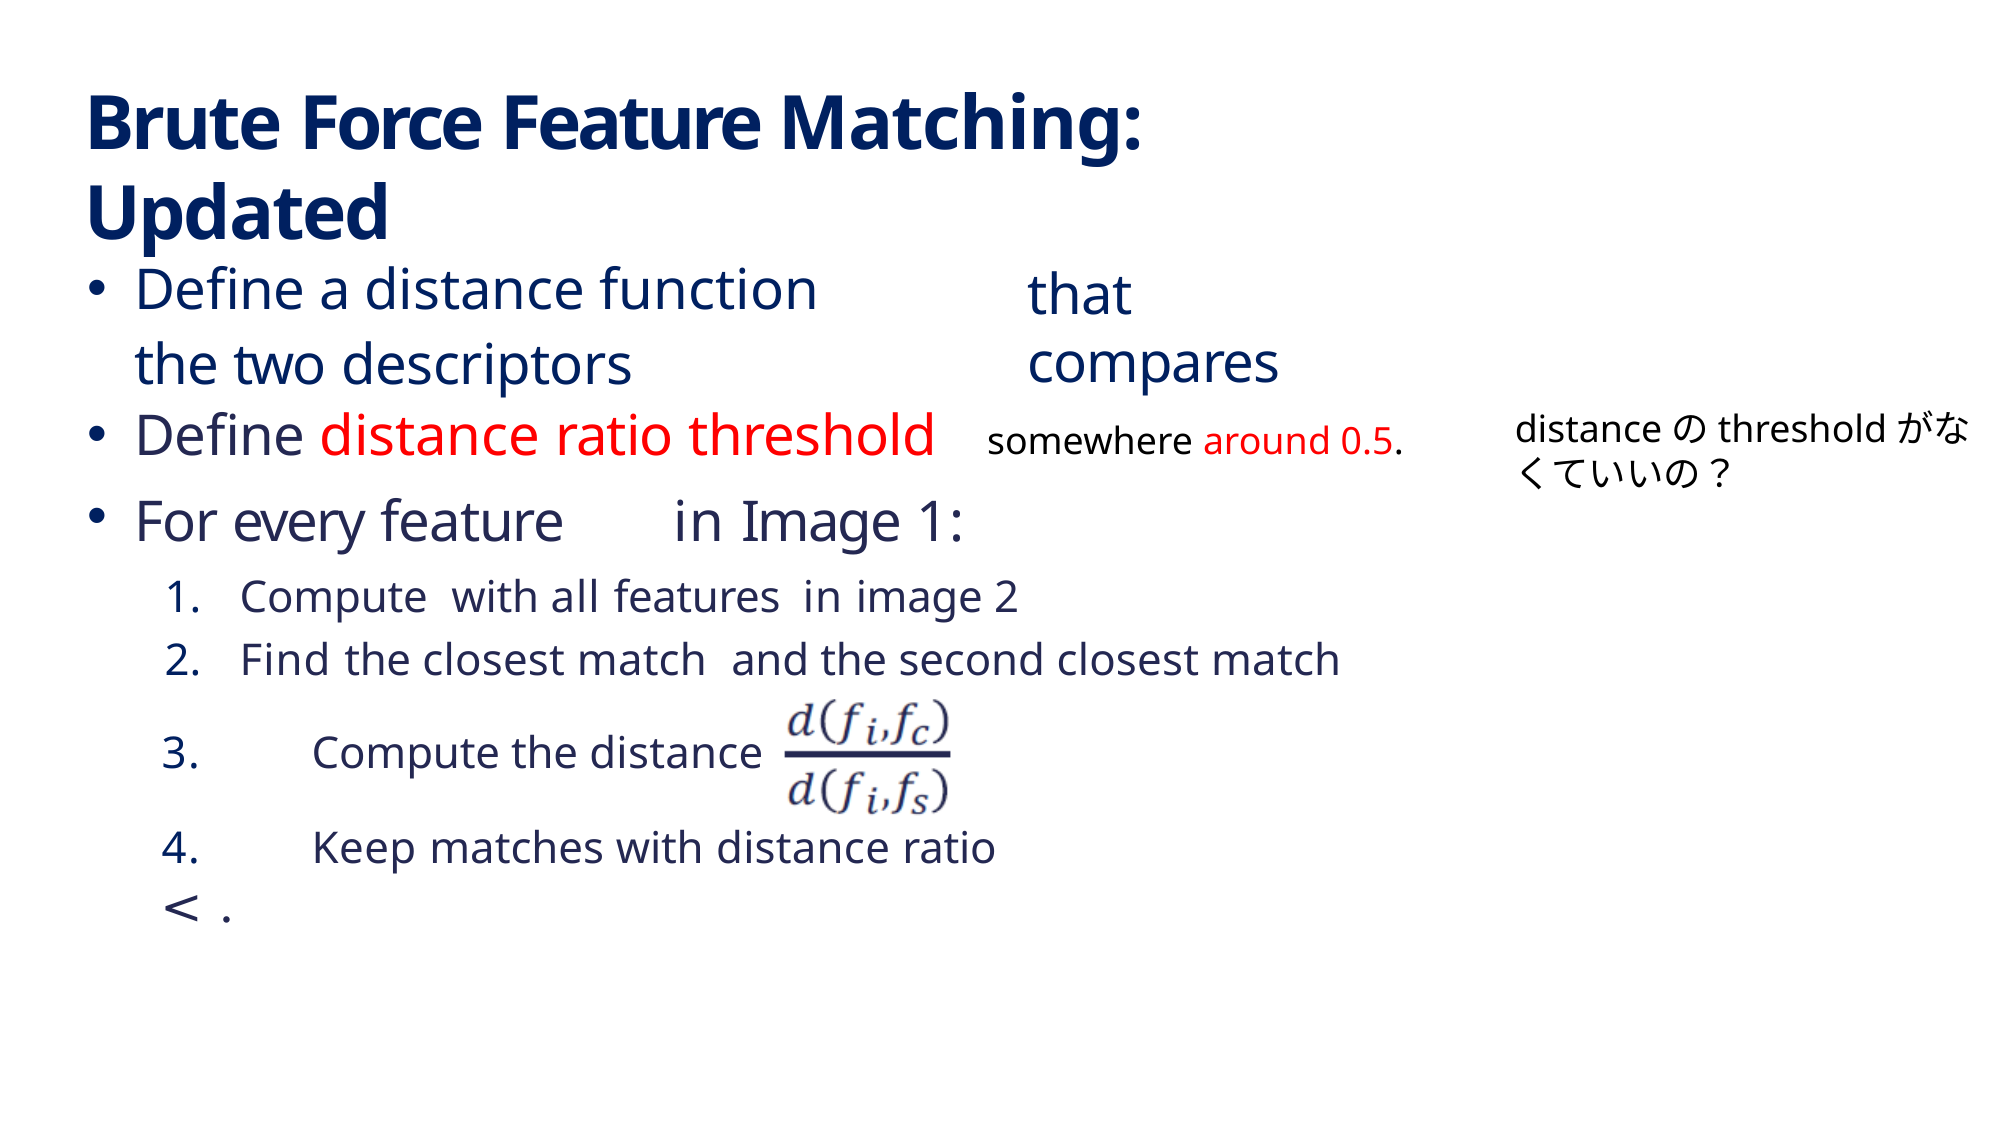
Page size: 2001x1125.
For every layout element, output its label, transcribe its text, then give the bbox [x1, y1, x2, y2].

title Brute Force Feature Matching: Updated [82, 72, 1389, 263]
text_box 3. Compute the distance ratio [155, 722, 769, 777]
text_box that compares [1025, 256, 1375, 394]
text_box somewhere around 0.5. [972, 409, 1429, 470]
text_box distanceのthresholdがなくていいの？ [1500, 397, 2000, 503]
picture [774, 687, 968, 823]
